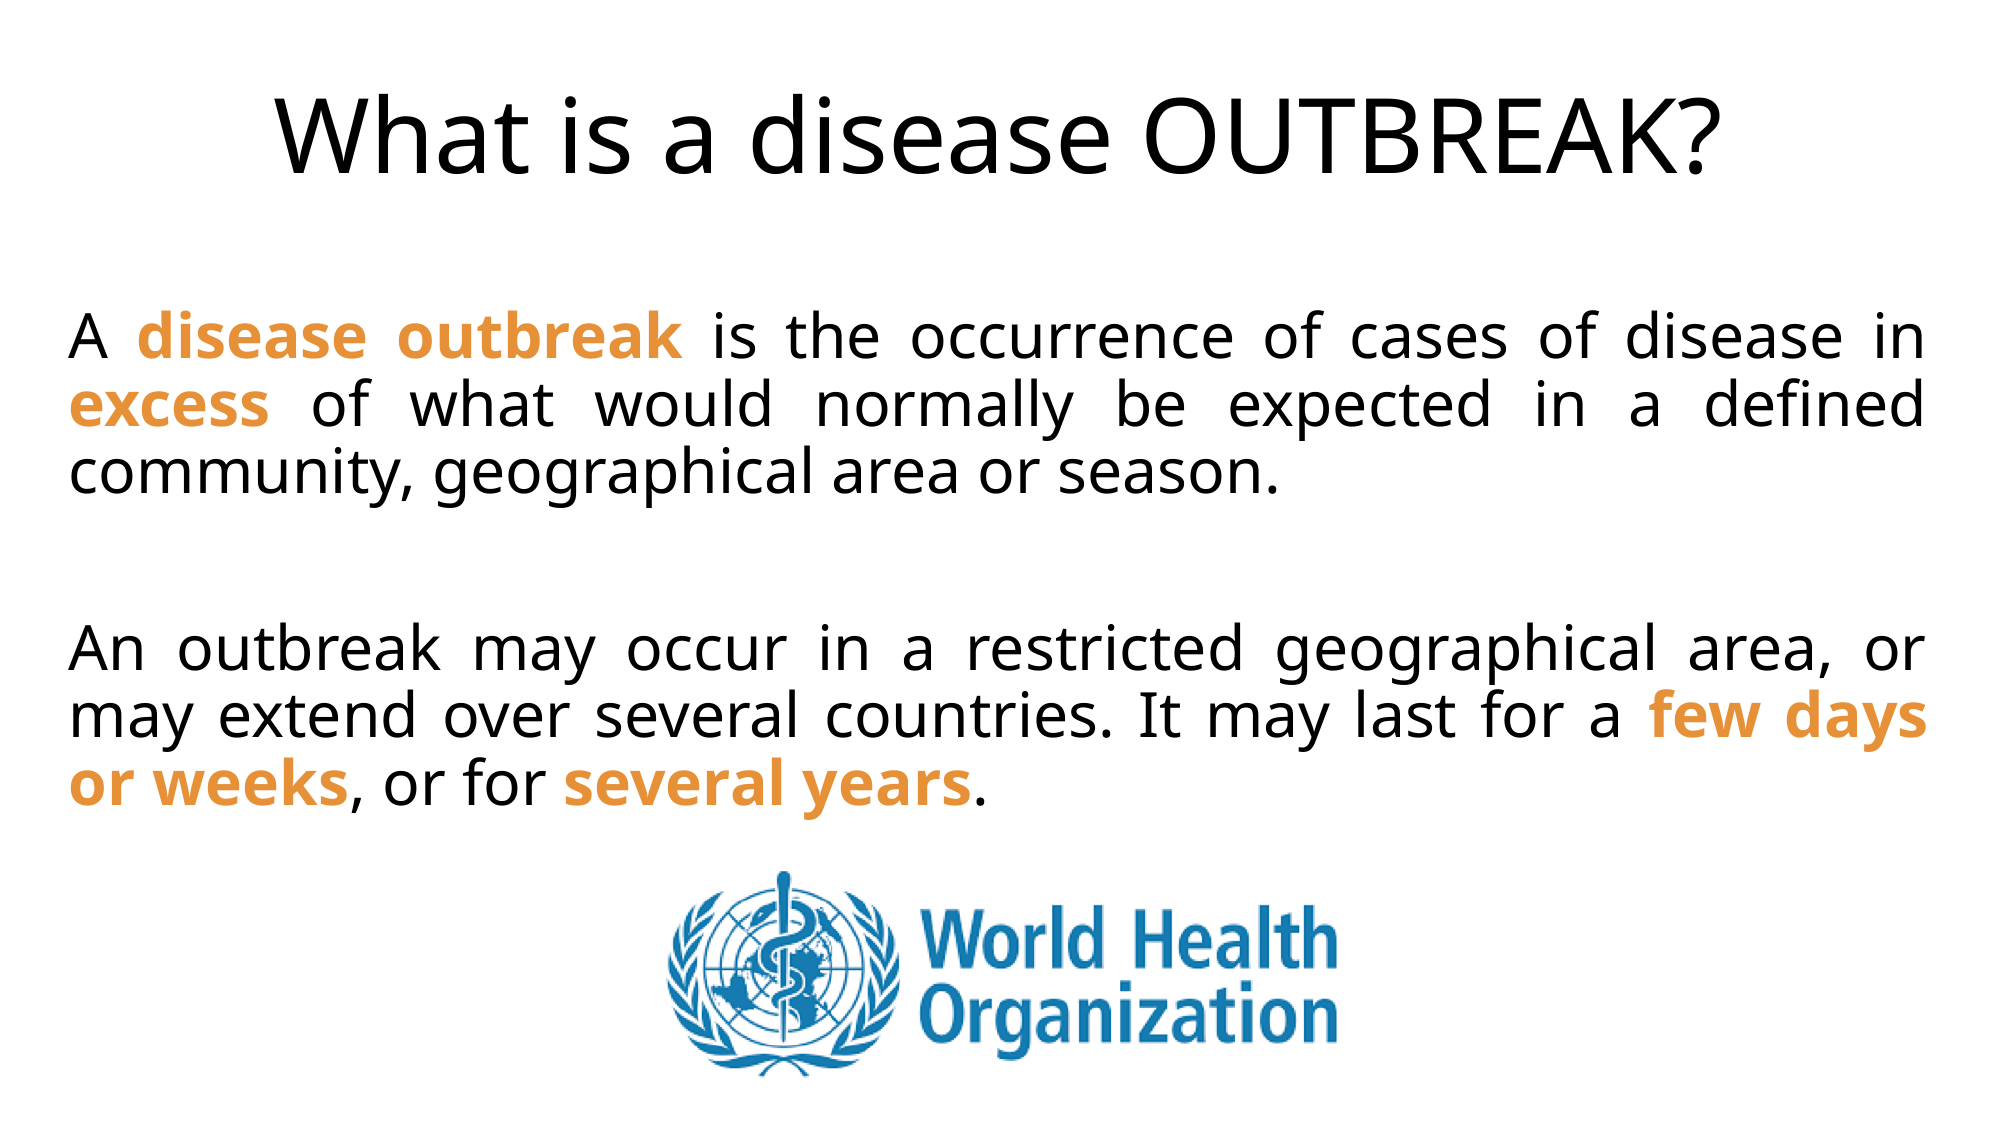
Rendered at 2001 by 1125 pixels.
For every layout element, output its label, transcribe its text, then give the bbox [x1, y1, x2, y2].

title What is a disease OUTBREAK? [136, 31, 1862, 249]
picture [630, 864, 1370, 1082]
list A disease outbreak is the occurrence of cases of disease in excess of what would normally be expected in a defined community, geographical area or season. An outbreak may occur in a restricted geographical area, or may extend over several countries. It may last for a few days or weeks, or for several years. [53, 297, 1944, 911]
